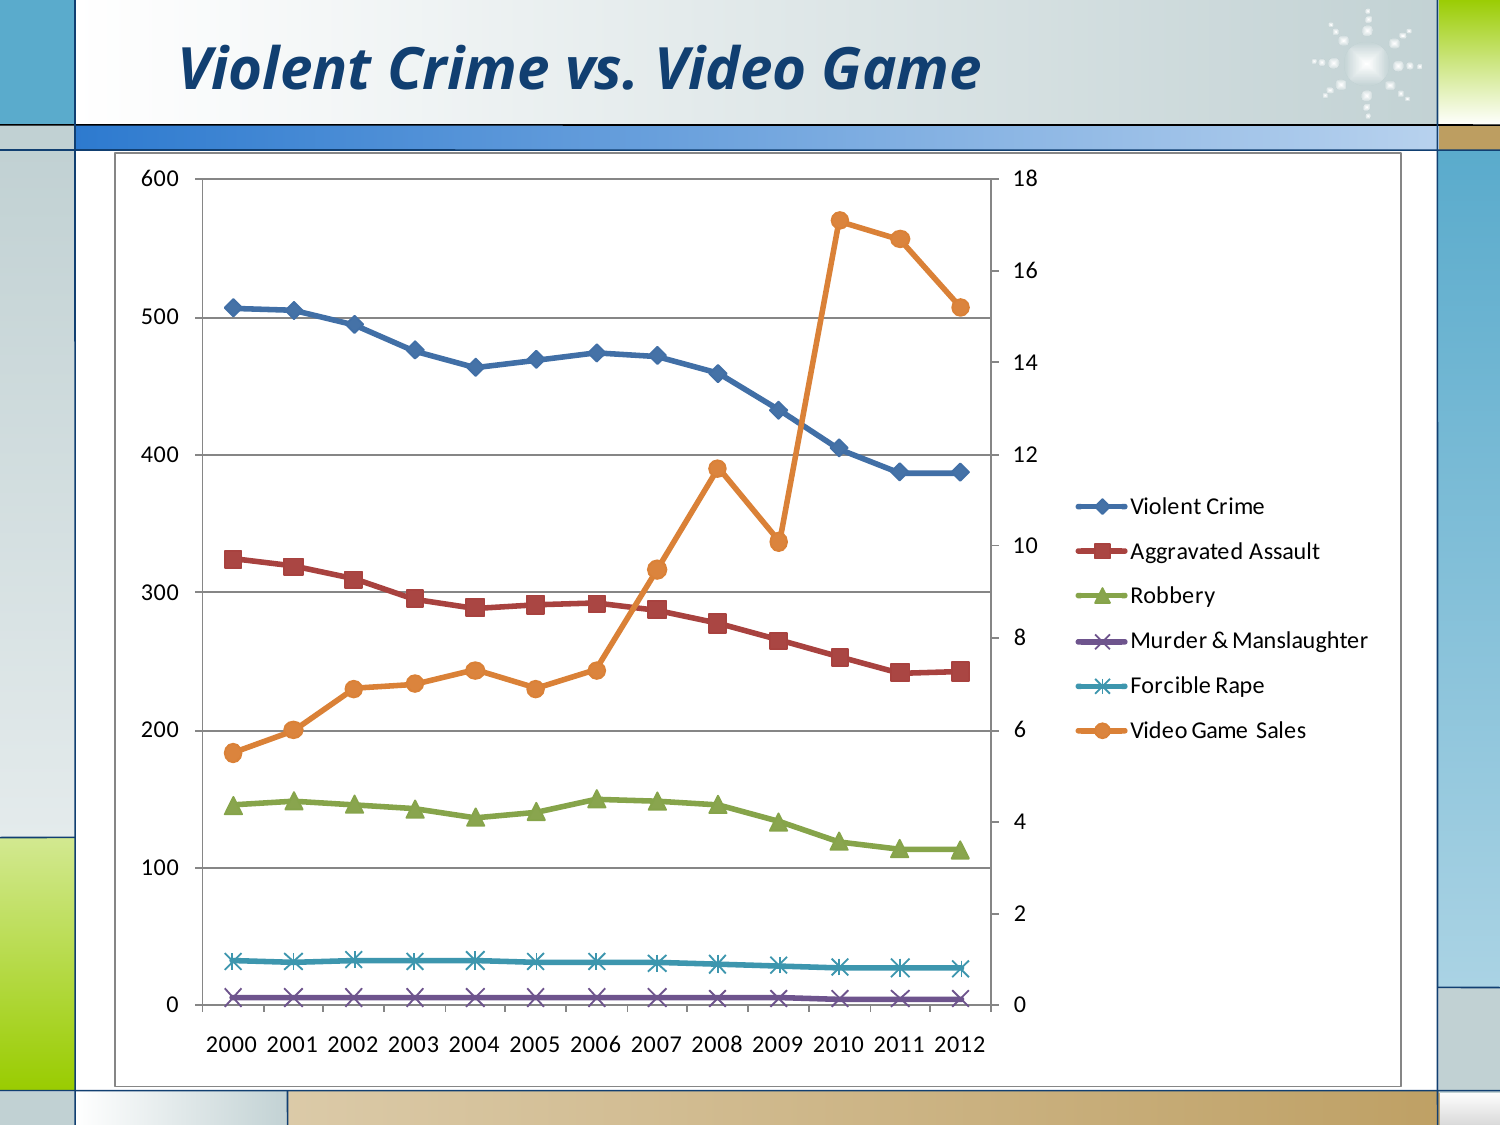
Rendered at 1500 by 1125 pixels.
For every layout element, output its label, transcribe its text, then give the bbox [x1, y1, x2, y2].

picture [112, 149, 1403, 1088]
title Violent Crime vs. Video Game [162, 19, 1263, 113]
